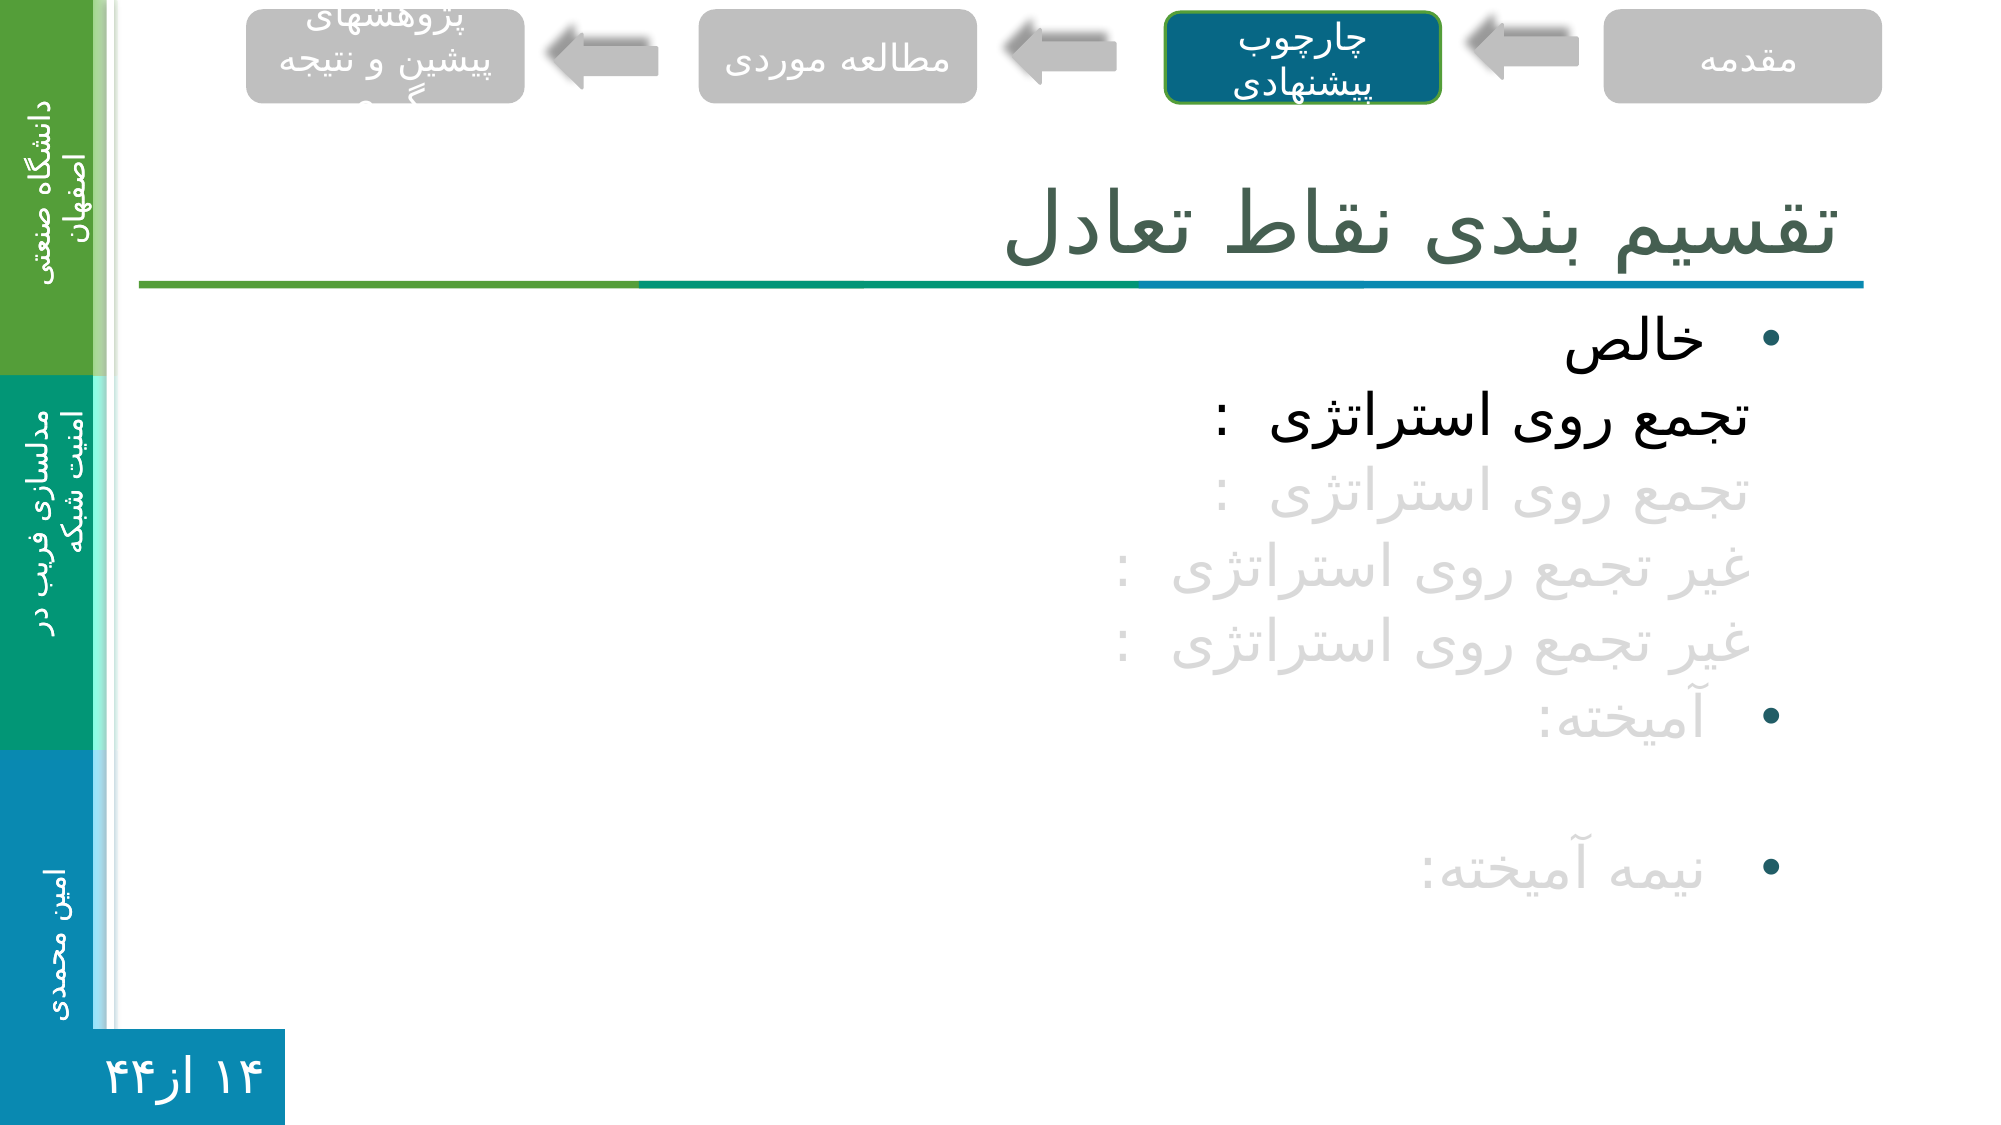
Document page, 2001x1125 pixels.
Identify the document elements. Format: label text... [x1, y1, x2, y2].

text_box مطالعه موردی [698, 9, 978, 104]
text_box پژوهشهای پیشین و نتیجه گیری [246, 9, 525, 104]
title تقسیم بندی نقاط تعادل [180, 159, 1857, 279]
text_box چارچوب پیشنهادی [1163, 10, 1443, 105]
text_box [553, 32, 659, 90]
text_box ۱۴ از۴۴ [84, 1029, 285, 1125]
text_box مقدمه [1603, 9, 1883, 104]
text_box [1012, 27, 1117, 85]
text_box [197, 303, 1552, 964]
text_box [1474, 23, 1579, 80]
